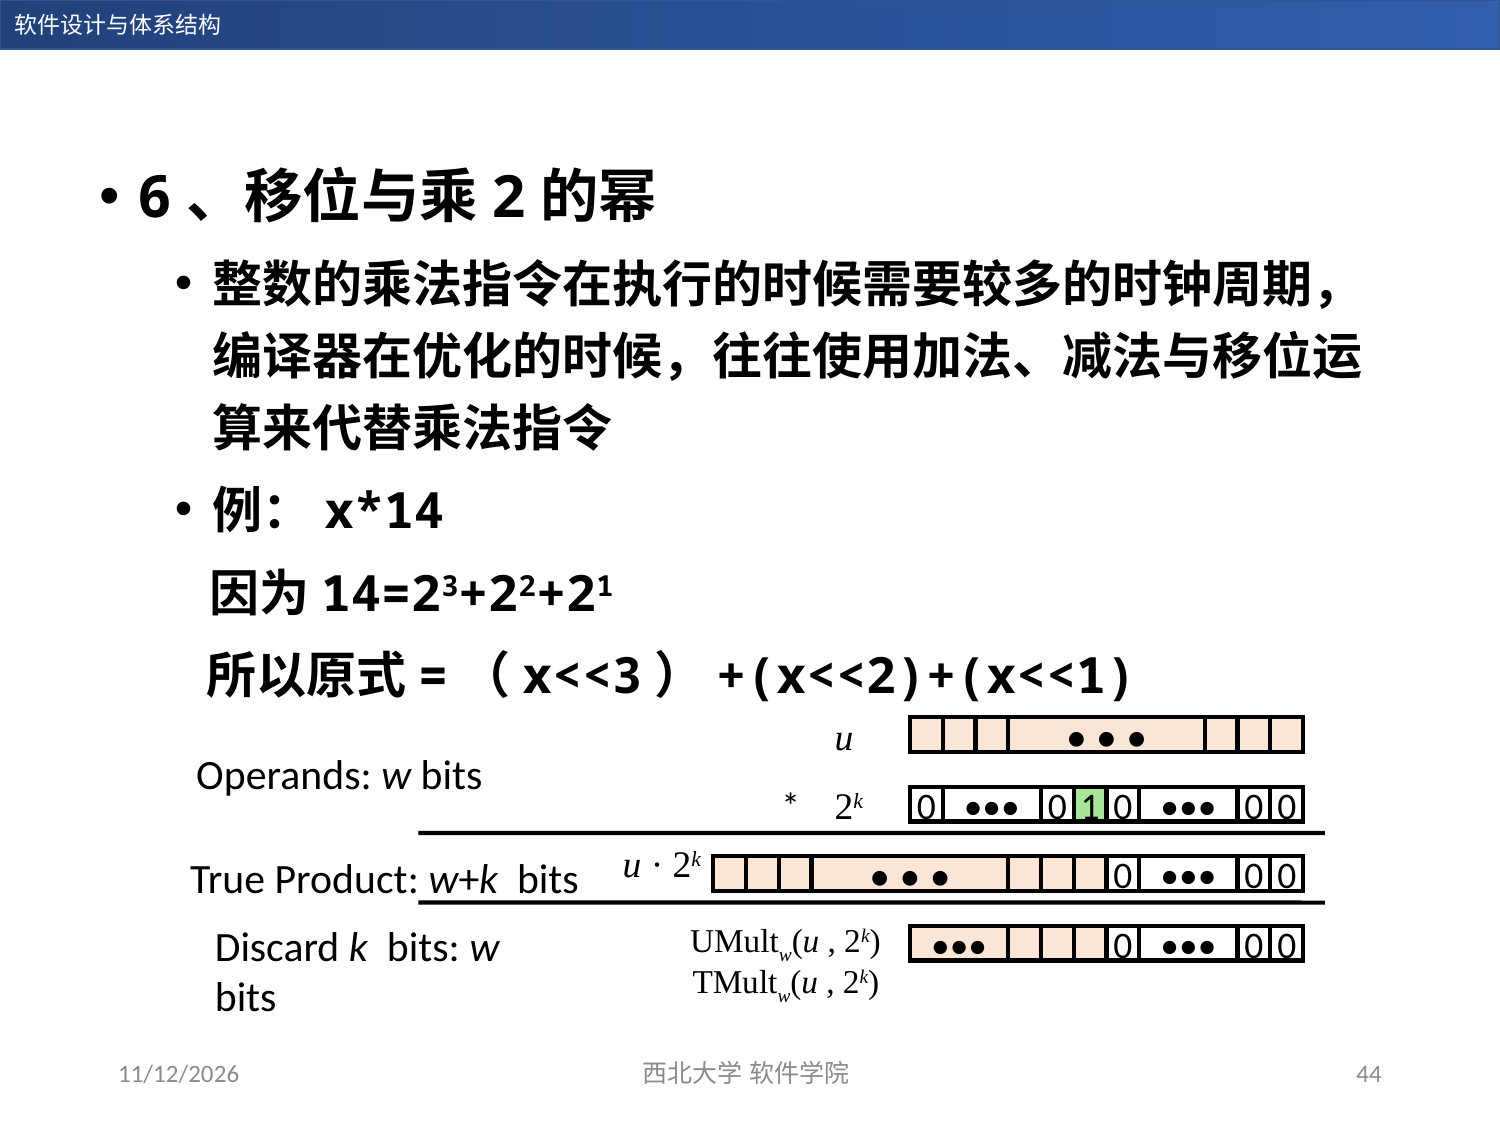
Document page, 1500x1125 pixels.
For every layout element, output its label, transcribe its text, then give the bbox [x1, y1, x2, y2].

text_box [199, 705, 1325, 1005]
slide_number 44 [1059, 1042, 1397, 1103]
footer 西北大学 软件学院 [496, 1042, 1004, 1103]
list 6、移位与乘2的幂 整数的乘法指令在执行的时候需要较多的时钟周期，编译器在优化的时候，往往使用加法、减法与移位运算来代替乘法指令 例：x*14 因为14=23+22+21 所以原式=（x<<3）+(x<<2)+(x<<1) [84, 159, 1379, 874]
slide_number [103, 1042, 441, 1103]
